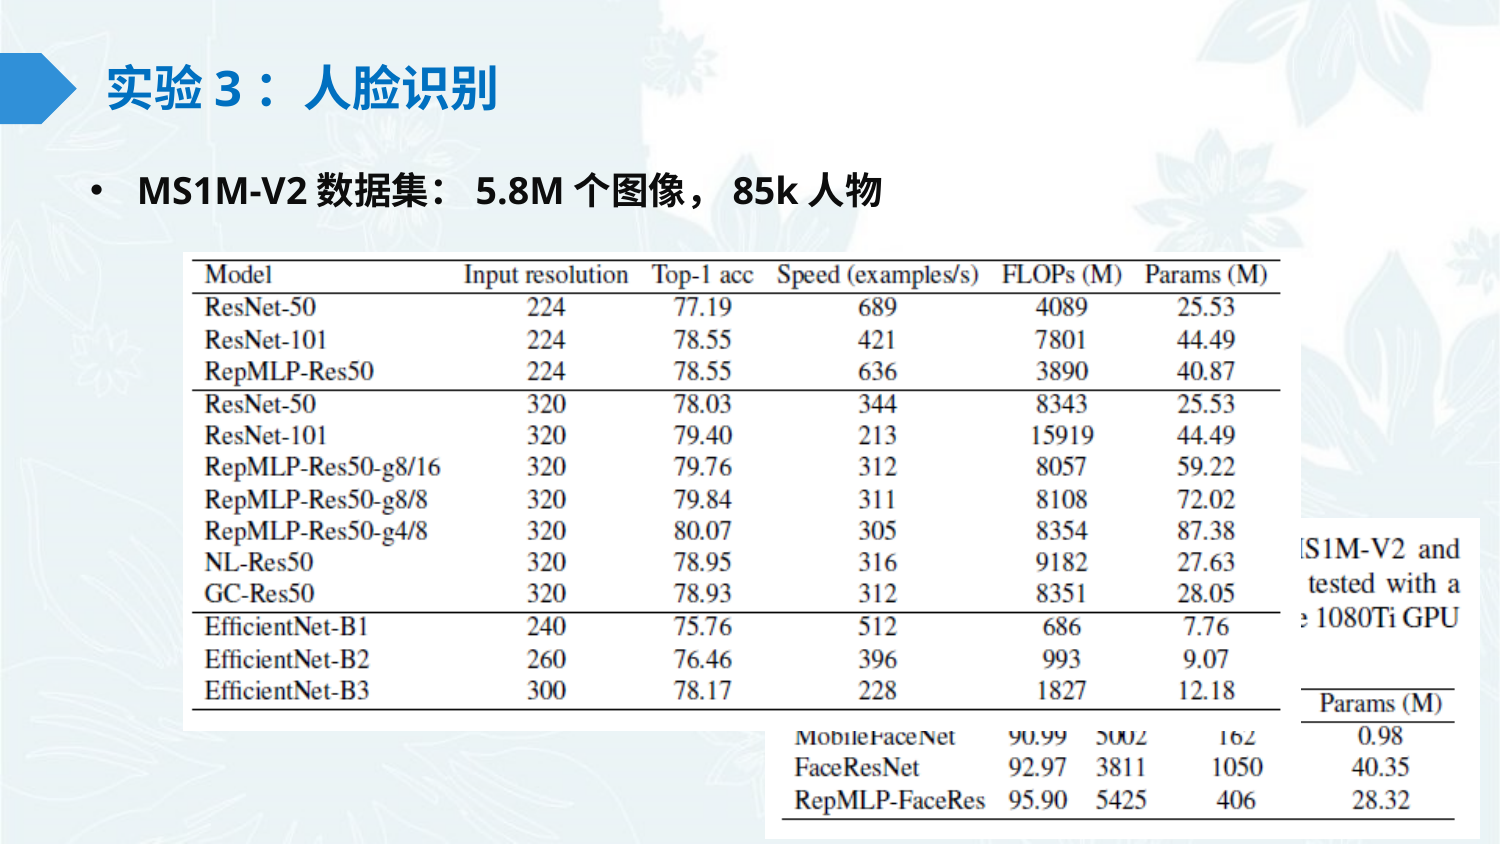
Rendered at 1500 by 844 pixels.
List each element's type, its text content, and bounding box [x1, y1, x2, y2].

picture [182, 252, 1480, 839]
list MS1M-V2数据集：5.8M个图像，85k人物 [75, 150, 1425, 754]
title 实验3：人脸识别 [90, 49, 1441, 124]
